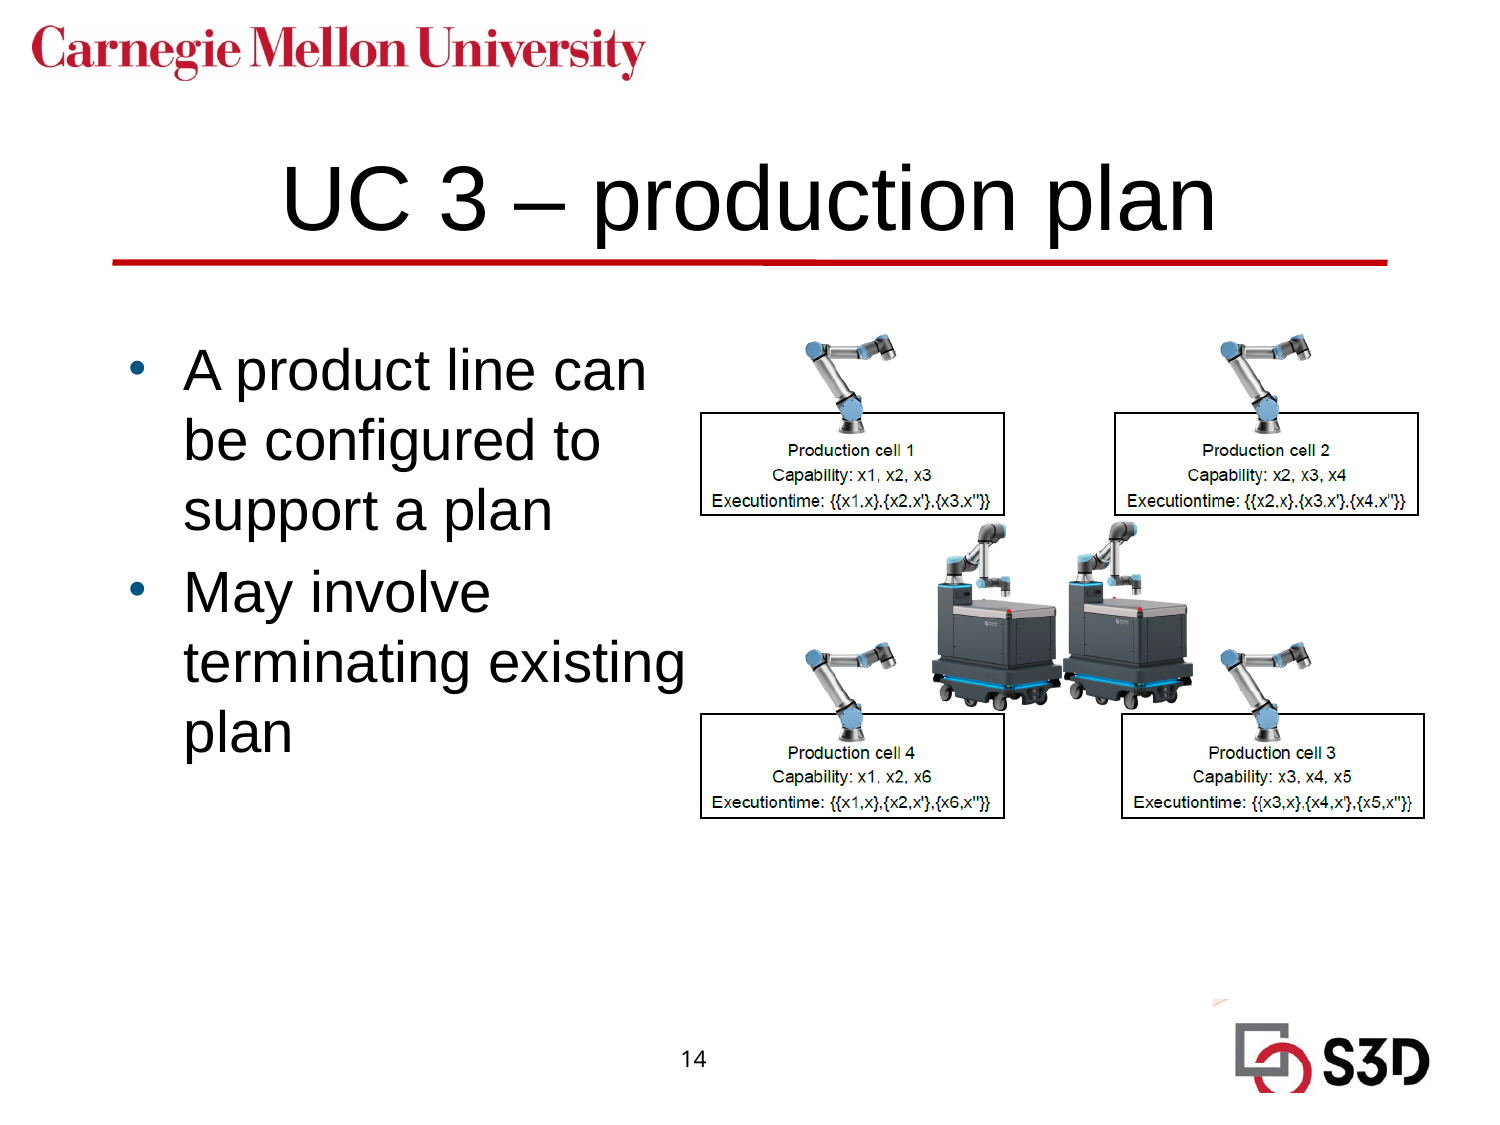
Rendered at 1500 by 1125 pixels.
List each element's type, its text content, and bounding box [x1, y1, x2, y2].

picture [32, 25, 646, 81]
picture [687, 324, 1452, 837]
title UC 3 – production plan [112, 99, 1388, 288]
list A product line can be configured to support a plan May involve terminating existing plan [112, 324, 713, 988]
